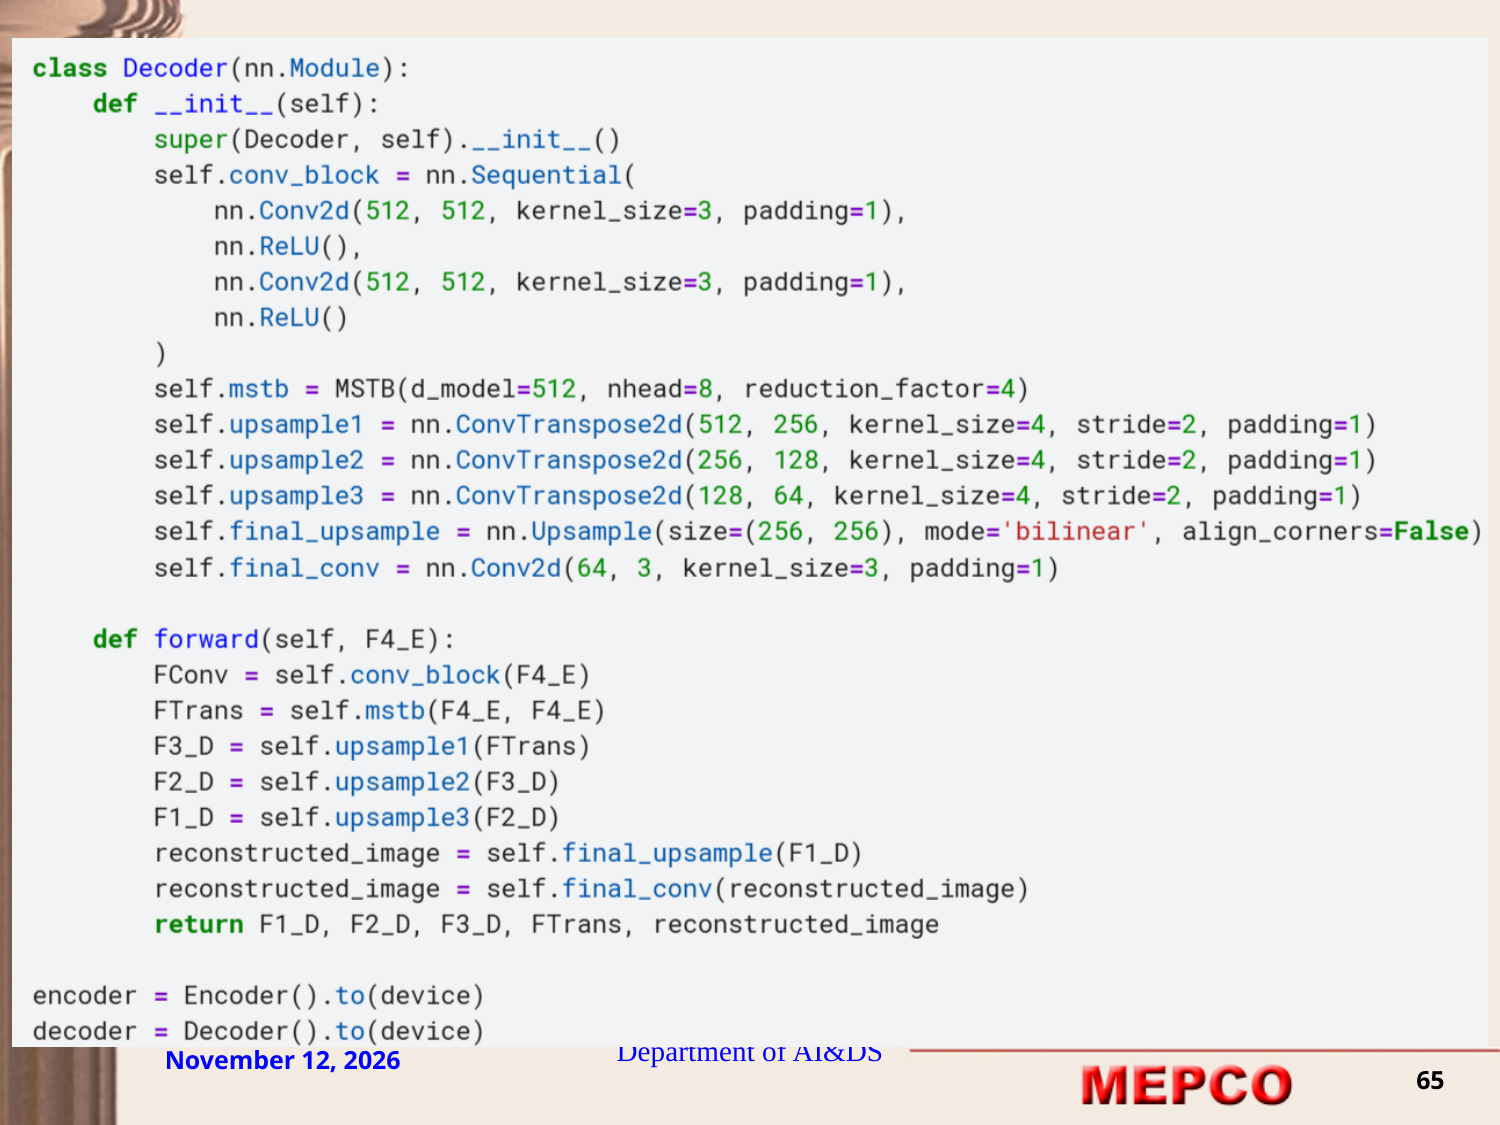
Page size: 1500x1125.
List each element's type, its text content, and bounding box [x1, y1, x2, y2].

footer Department of AI&DS [512, 1054, 988, 1101]
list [12, 37, 1488, 1047]
picture [0, 0, 1500, 1125]
